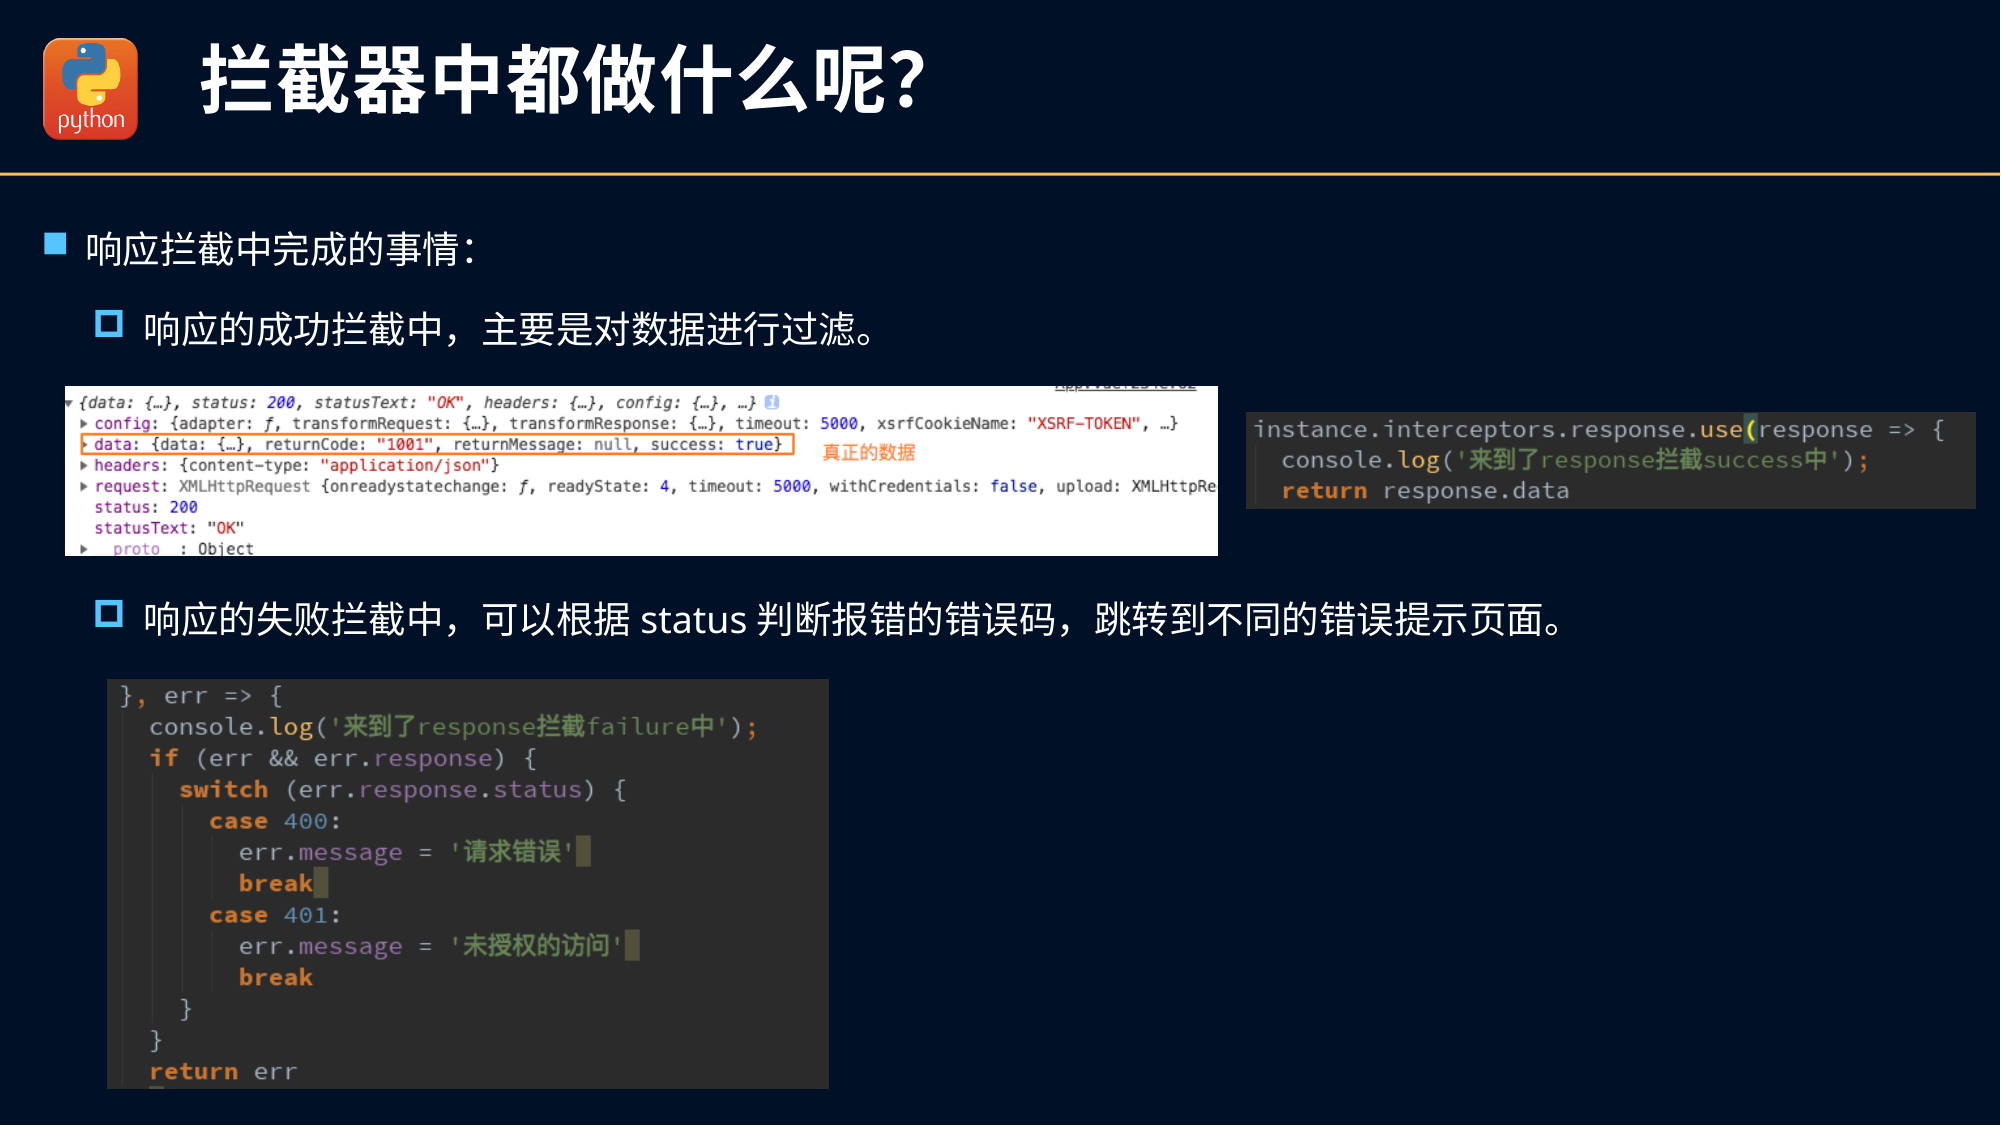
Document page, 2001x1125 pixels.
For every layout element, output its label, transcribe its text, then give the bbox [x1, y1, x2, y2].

list 响应拦截中完成的事情： 响应的成功拦截中，主要是对数据进行过滤。 响应的失败拦截中，可以根据status判断报错的错误码，跳转到不同的错误提示页面。 [26, 196, 1974, 1106]
title 拦截器中都做什么呢？ [184, 35, 1875, 145]
picture [64, 386, 1218, 556]
picture [43, 38, 138, 140]
picture [107, 679, 829, 1089]
picture [1246, 412, 1976, 509]
